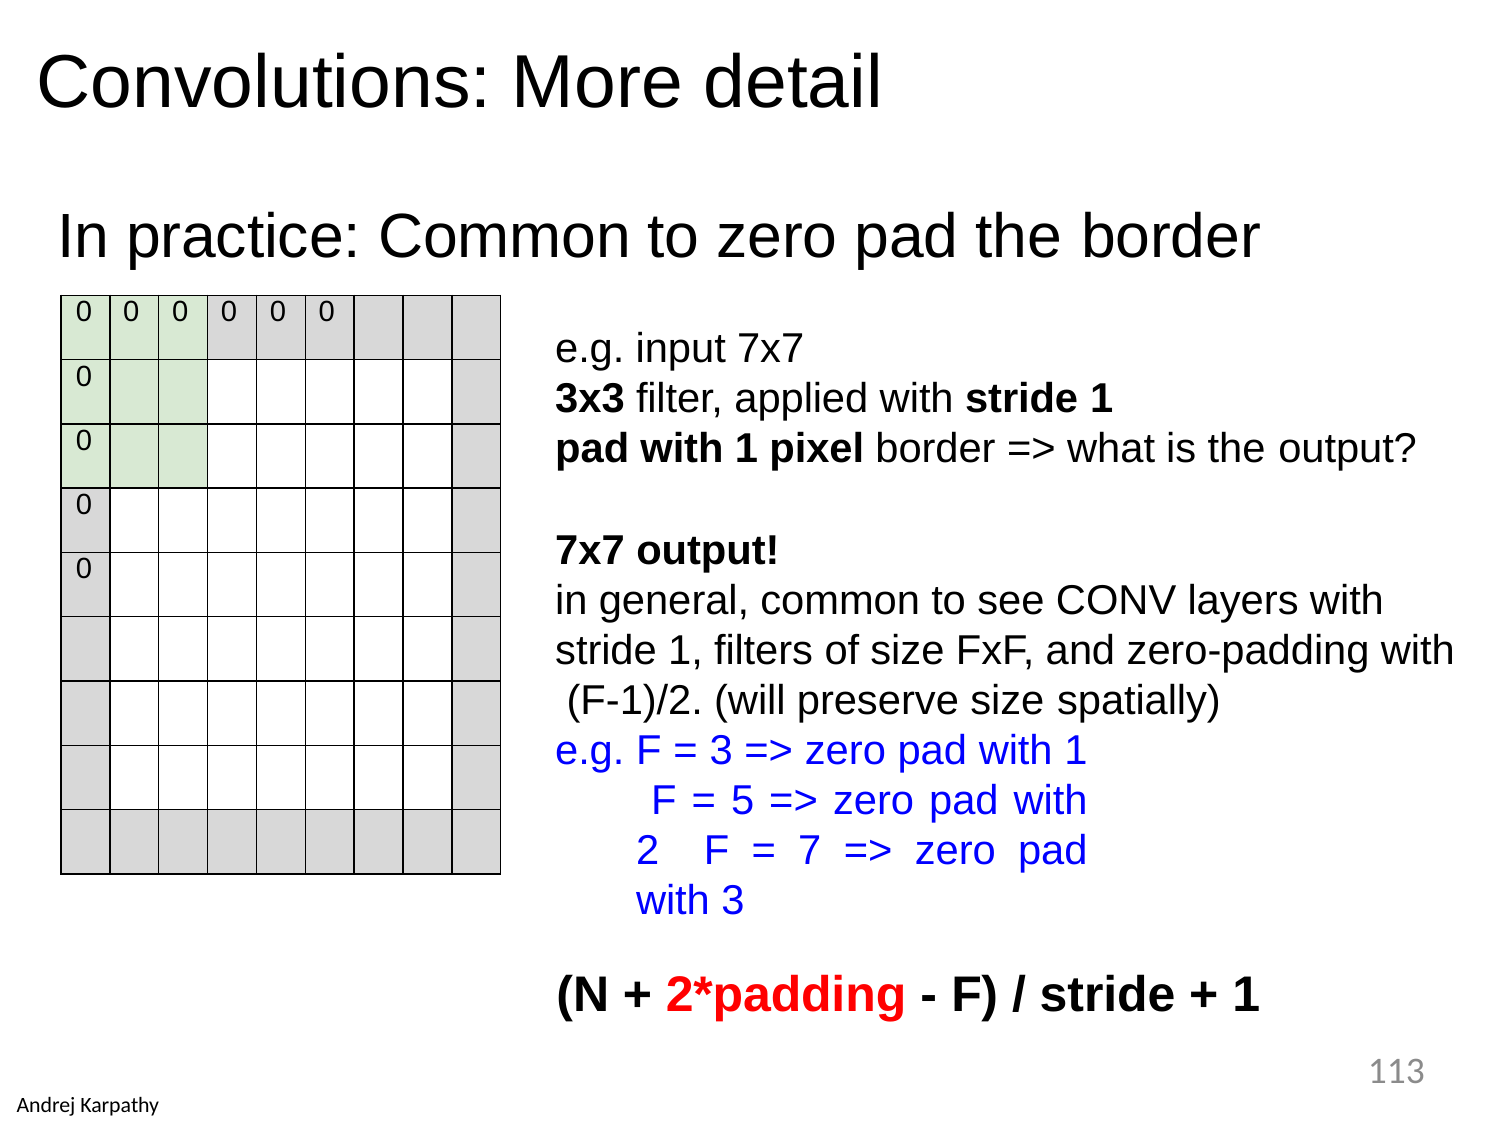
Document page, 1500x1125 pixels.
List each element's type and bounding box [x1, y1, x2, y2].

table_cell [306, 746, 353, 809]
table_cell [208, 360, 256, 423]
table_cell [453, 617, 500, 680]
table_cell [62, 617, 109, 680]
table_cell [159, 425, 207, 487]
table_cell [355, 746, 402, 809]
table_cell [159, 360, 207, 423]
table_cell [355, 553, 402, 616]
table_cell [453, 746, 500, 809]
table_cell [355, 617, 402, 680]
table_cell [404, 489, 451, 552]
table_cell [159, 489, 207, 552]
table_header [111, 296, 158, 359]
table_cell [404, 553, 451, 616]
table_cell [257, 360, 305, 423]
table_cell [257, 489, 305, 552]
table_cell [453, 810, 500, 873]
table_cell [62, 489, 109, 552]
table_cell [257, 553, 305, 616]
table_cell [355, 810, 402, 873]
table_cell [62, 810, 109, 873]
table_cell [404, 617, 451, 680]
table_cell [208, 553, 256, 616]
table_cell [62, 553, 109, 616]
table_cell [111, 746, 158, 809]
table_header [62, 296, 109, 359]
table_cell [453, 553, 500, 616]
table_cell [159, 553, 207, 616]
table_cell [159, 682, 207, 745]
table_cell [111, 553, 158, 616]
table_cell [208, 810, 256, 873]
table_cell [257, 425, 305, 487]
table_cell [355, 360, 402, 423]
table_cell [111, 682, 158, 745]
table_cell [62, 746, 109, 809]
table_header [404, 296, 451, 359]
table_header [257, 296, 305, 359]
table_cell [306, 425, 353, 487]
text_box [541, 953, 1276, 1029]
table_cell [453, 489, 500, 552]
table_cell [208, 489, 256, 552]
table_cell [453, 425, 500, 487]
table_cell [111, 810, 158, 873]
table_cell [208, 425, 256, 487]
table_cell [257, 746, 305, 809]
table_header [355, 296, 402, 359]
table_cell [355, 682, 402, 745]
table_cell [306, 553, 353, 616]
table_cell [453, 360, 500, 423]
table_cell [257, 682, 305, 745]
table_cell [453, 682, 500, 745]
table_cell [306, 360, 353, 423]
table_cell [208, 682, 256, 745]
title [36, 173, 1463, 383]
table_cell [111, 425, 158, 487]
text_box [1, 1083, 175, 1125]
table_cell [355, 489, 402, 552]
table_cell [111, 489, 158, 552]
table_cell [208, 617, 256, 680]
table_header [453, 296, 500, 359]
table_cell [62, 682, 109, 745]
table_cell [404, 682, 451, 745]
table_cell [404, 746, 451, 809]
table_header [159, 296, 207, 359]
table_cell [208, 746, 256, 809]
table_cell [404, 425, 451, 487]
table_cell [257, 810, 305, 873]
text_box [553, 320, 1465, 924]
table_cell [111, 617, 158, 680]
table_header [306, 296, 353, 359]
table_cell [306, 617, 353, 680]
table_cell [62, 360, 109, 423]
table_header [208, 296, 256, 359]
table_cell [306, 489, 353, 552]
table_cell [404, 810, 451, 873]
table_cell [62, 425, 109, 487]
table_cell [159, 746, 207, 809]
table_cell [111, 360, 158, 423]
table_cell [306, 682, 353, 745]
slide_number [1080, 1046, 1425, 1092]
table_cell [306, 810, 353, 873]
table_cell [159, 810, 207, 873]
table_cell [159, 617, 207, 680]
table_cell [404, 360, 451, 423]
table_cell [355, 425, 402, 487]
table_cell [257, 617, 305, 680]
text_box [36, 32, 1463, 123]
